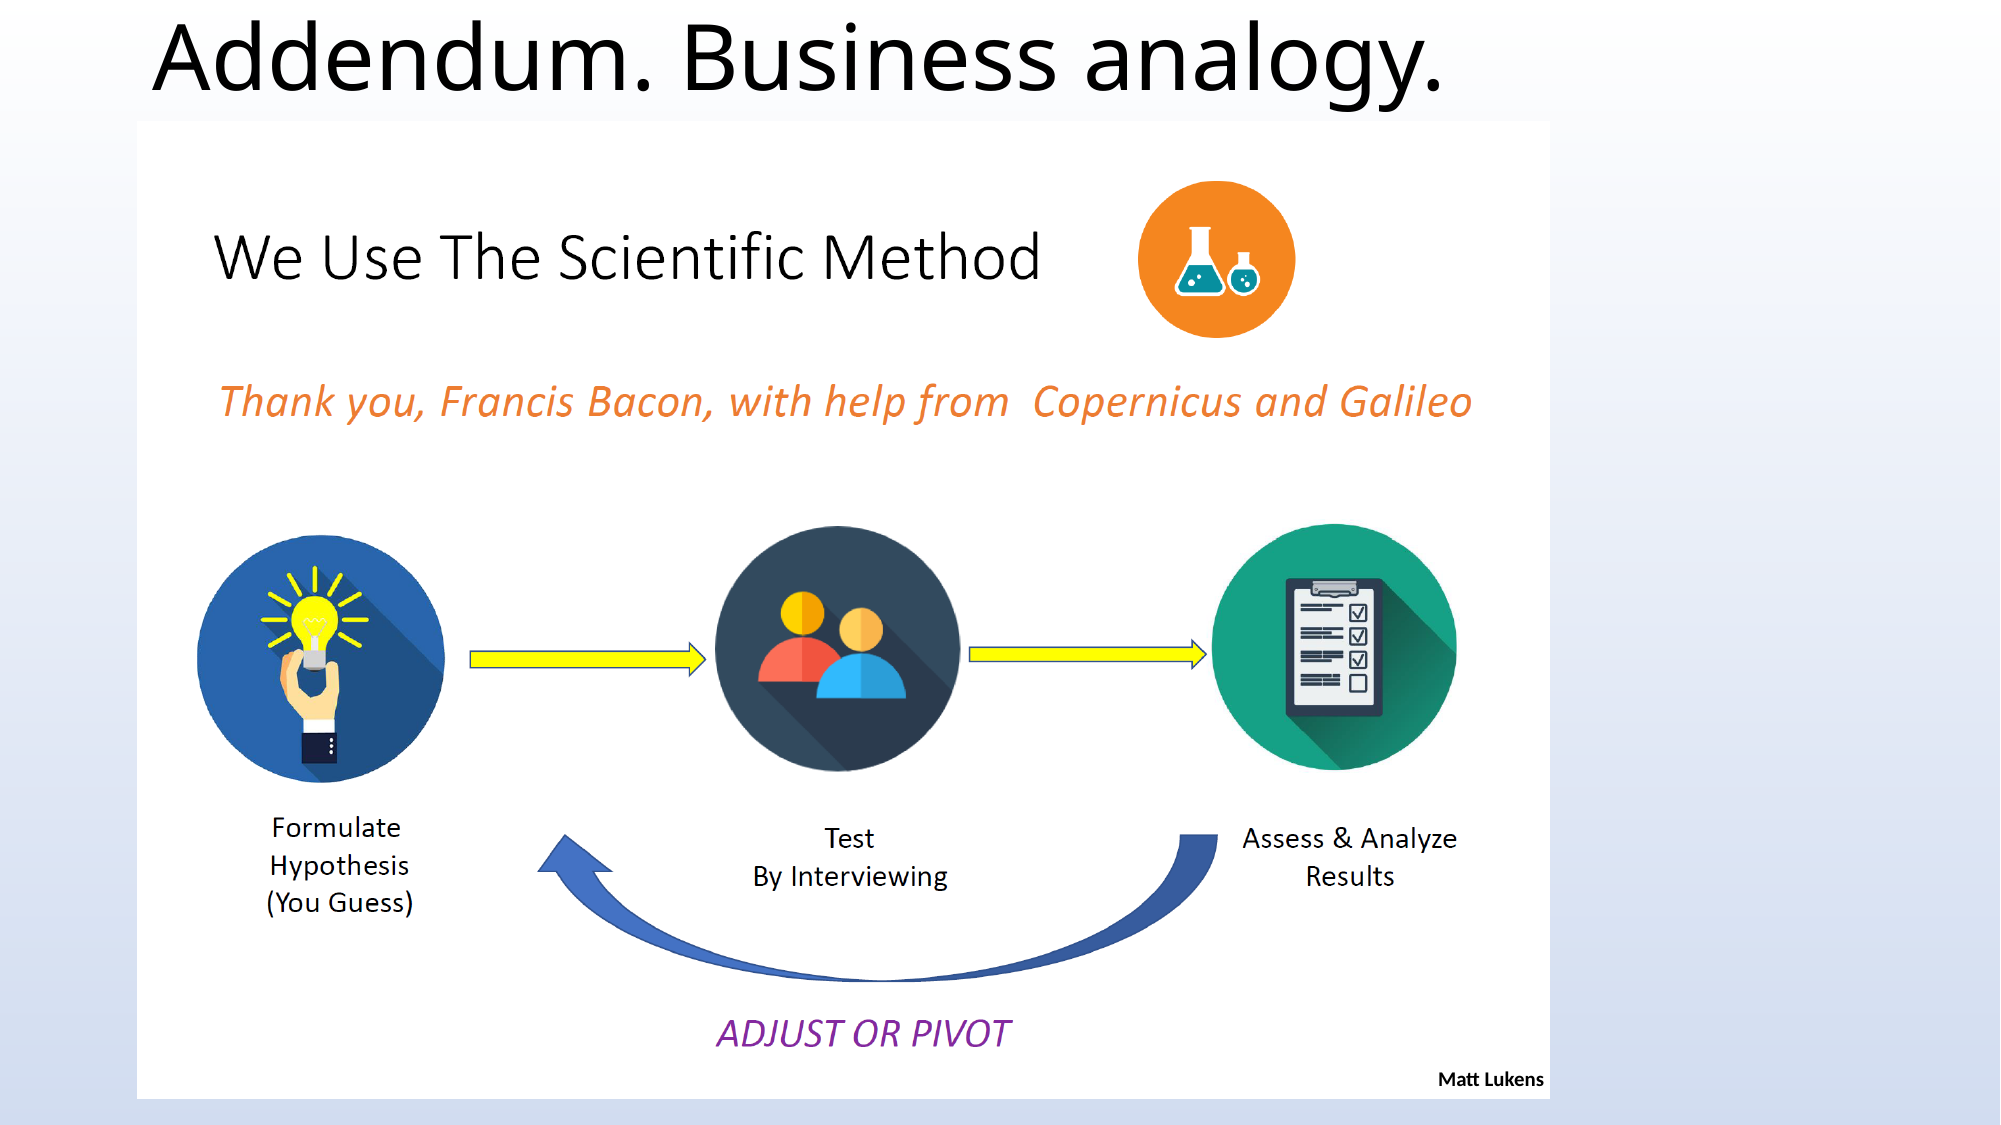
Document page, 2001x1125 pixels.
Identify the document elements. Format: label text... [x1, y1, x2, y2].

title Addendum. Business analogy. [137, 0, 1863, 122]
text_box Matt Lukens [1550, 1058, 1560, 1098]
picture [137, 121, 1550, 1099]
